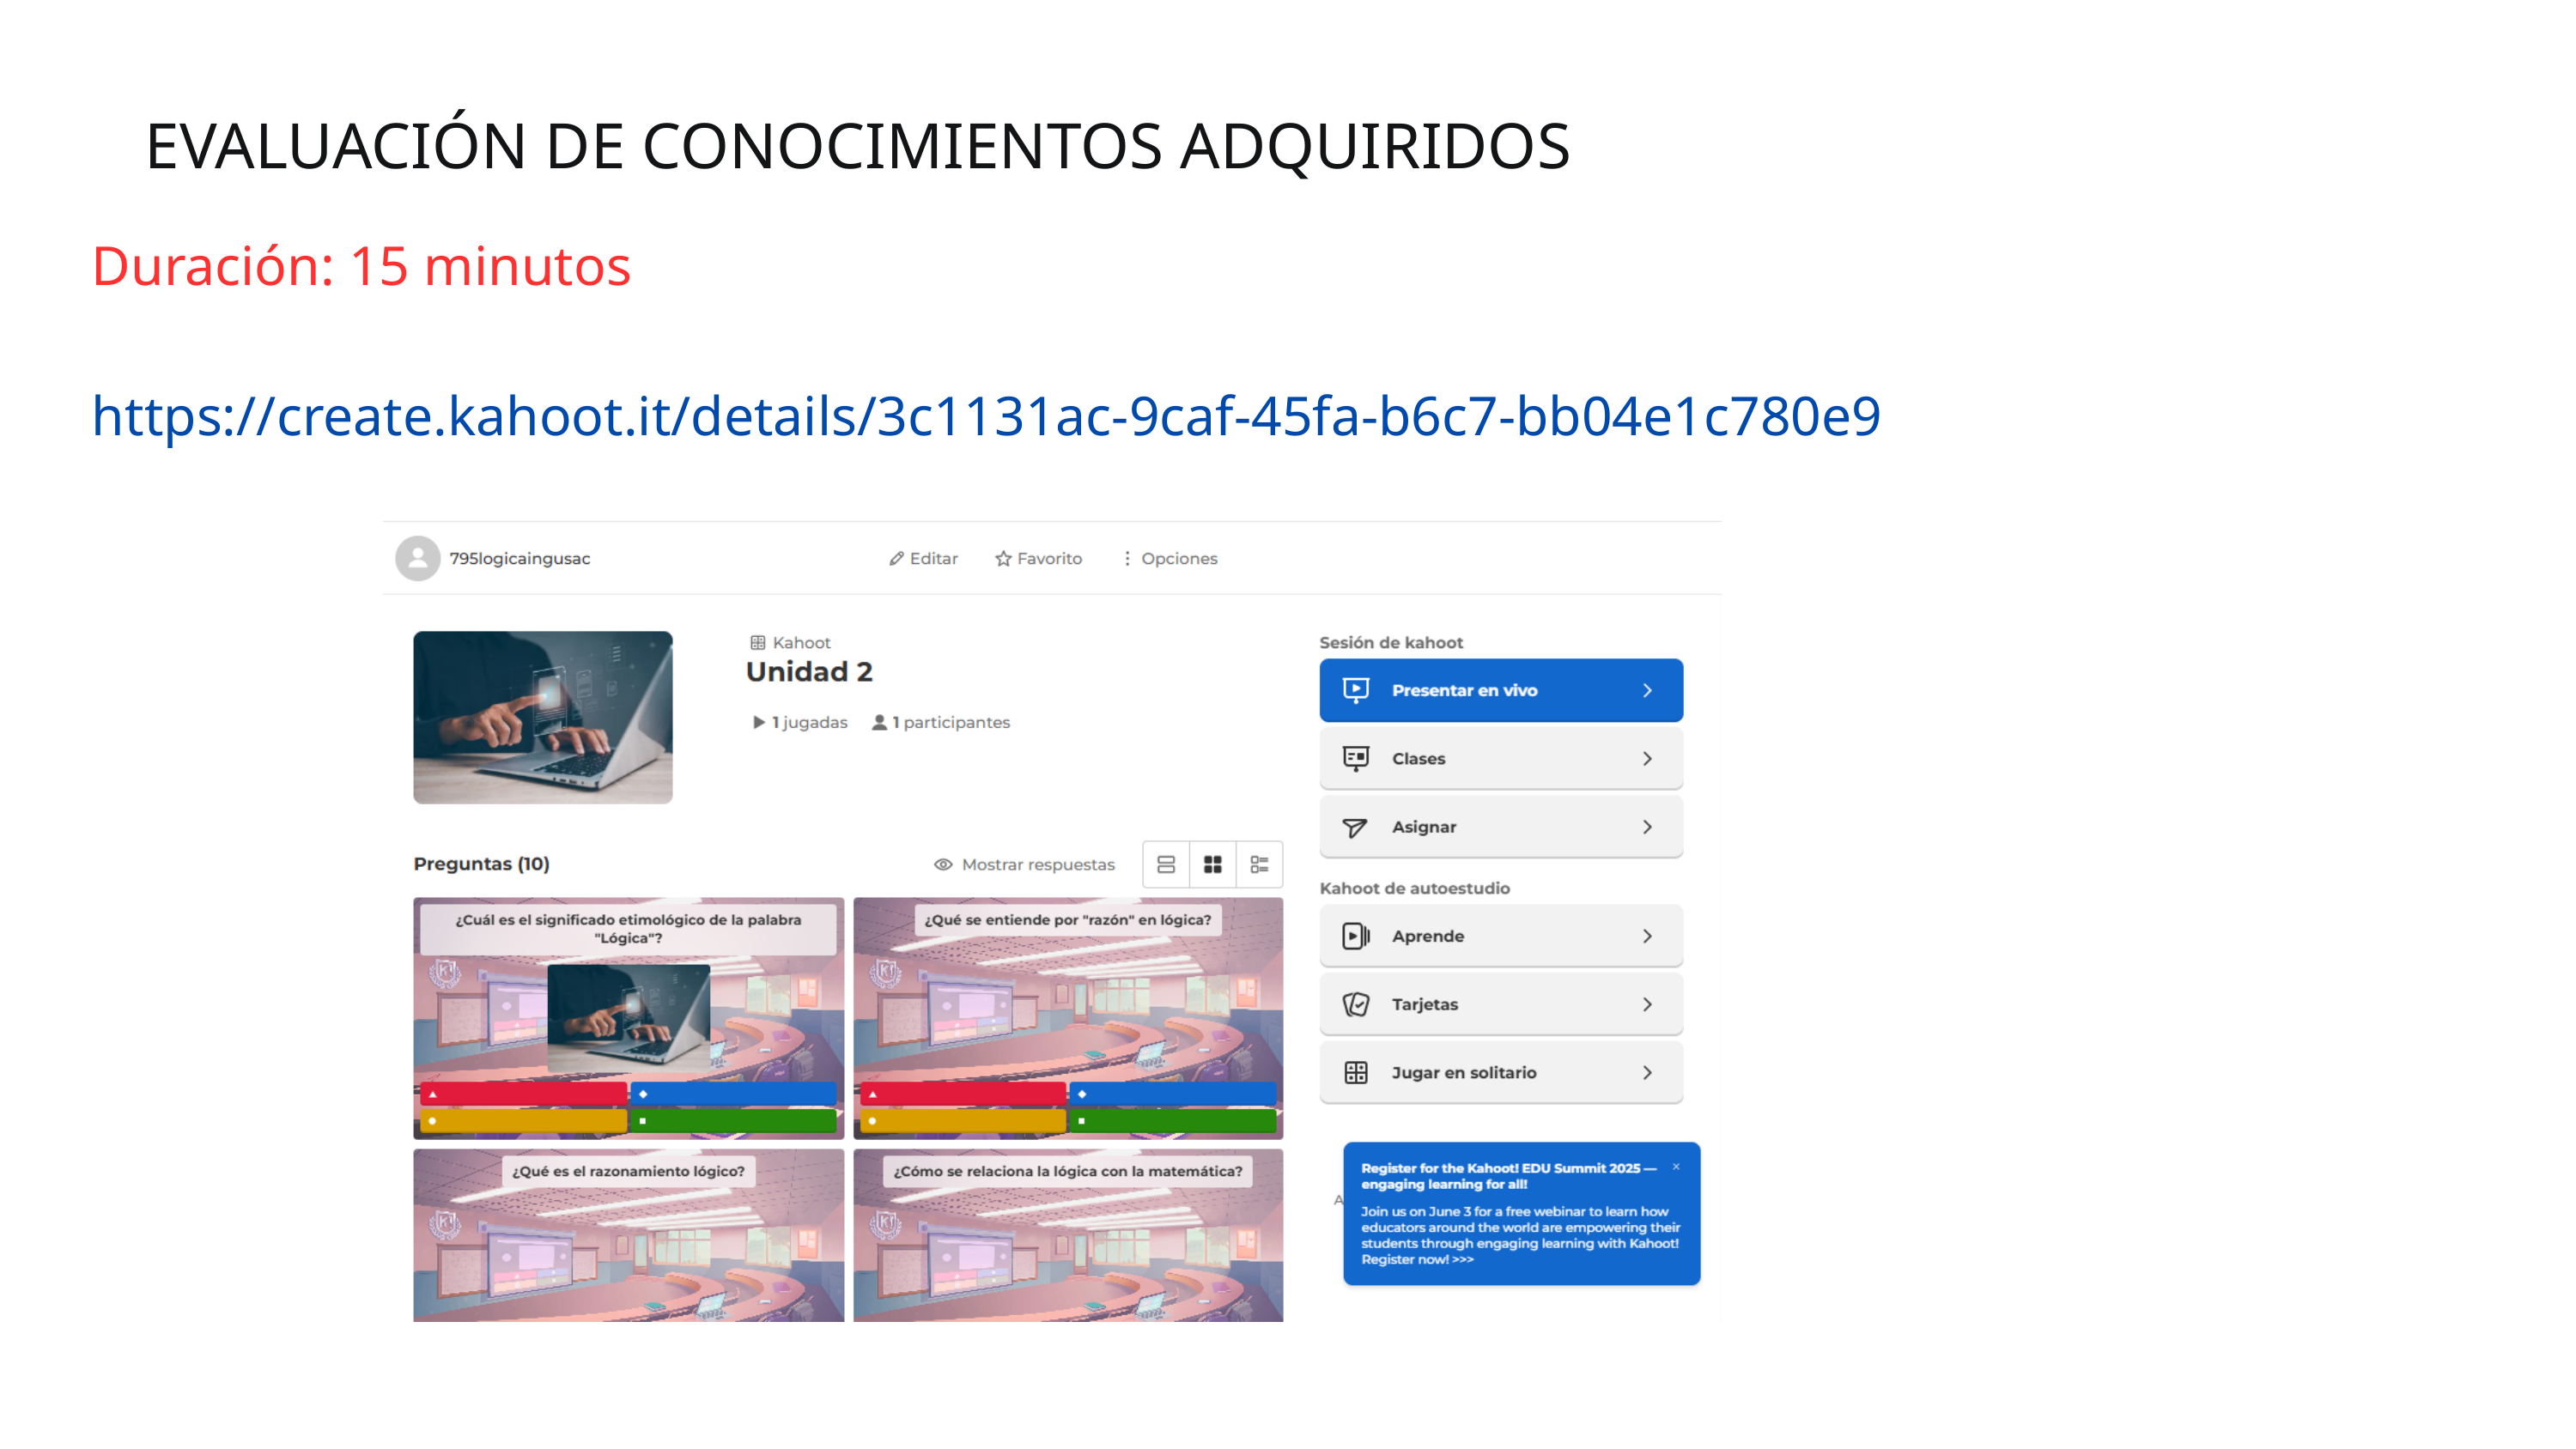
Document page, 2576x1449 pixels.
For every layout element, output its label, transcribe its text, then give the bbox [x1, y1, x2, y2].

text_box [383, 522, 1722, 1322]
text_box EVALUACIÓN DE CONOCIMIENTOS ADQUIRIDOS [144, 110, 2383, 181]
text_box Duración: 15 minutos https://create.kahoot.it/details/3c1131ac-9caf-45fa-b6c7-bb04e1c780e9 [91, 221, 2364, 522]
